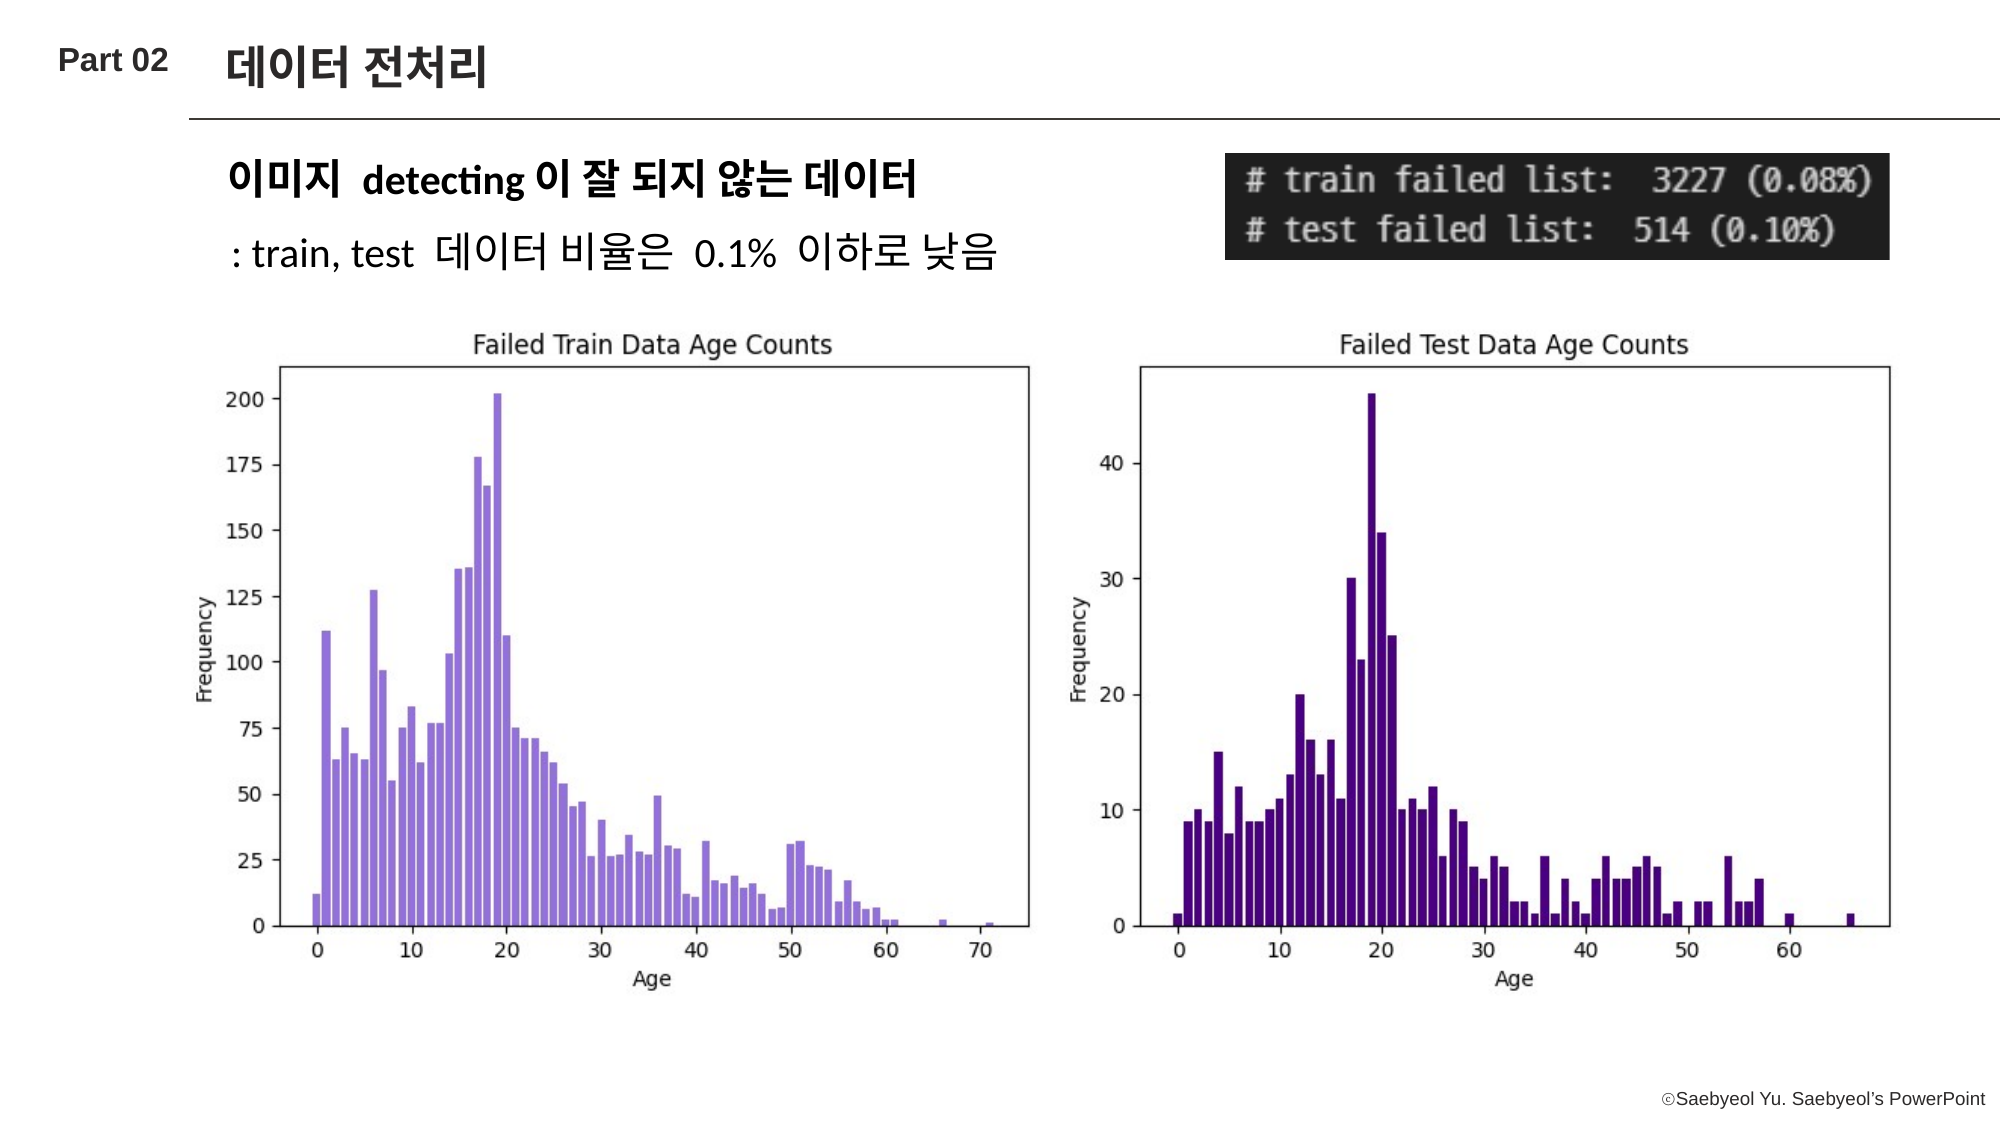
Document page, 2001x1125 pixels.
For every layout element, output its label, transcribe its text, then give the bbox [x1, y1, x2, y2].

picture [180, 318, 1043, 1006]
text_box 이미지 detecting이 잘 되지 않는 데이터 [212, 137, 1144, 218]
text_box : train, test 데이터 비율은 0.1% 이하로 낮음 [187, 211, 1049, 291]
picture [1054, 318, 1904, 1006]
text_box Part 02 [42, 30, 210, 86]
text_box 데이터 전처리 [210, 31, 806, 102]
picture [1224, 153, 1890, 260]
